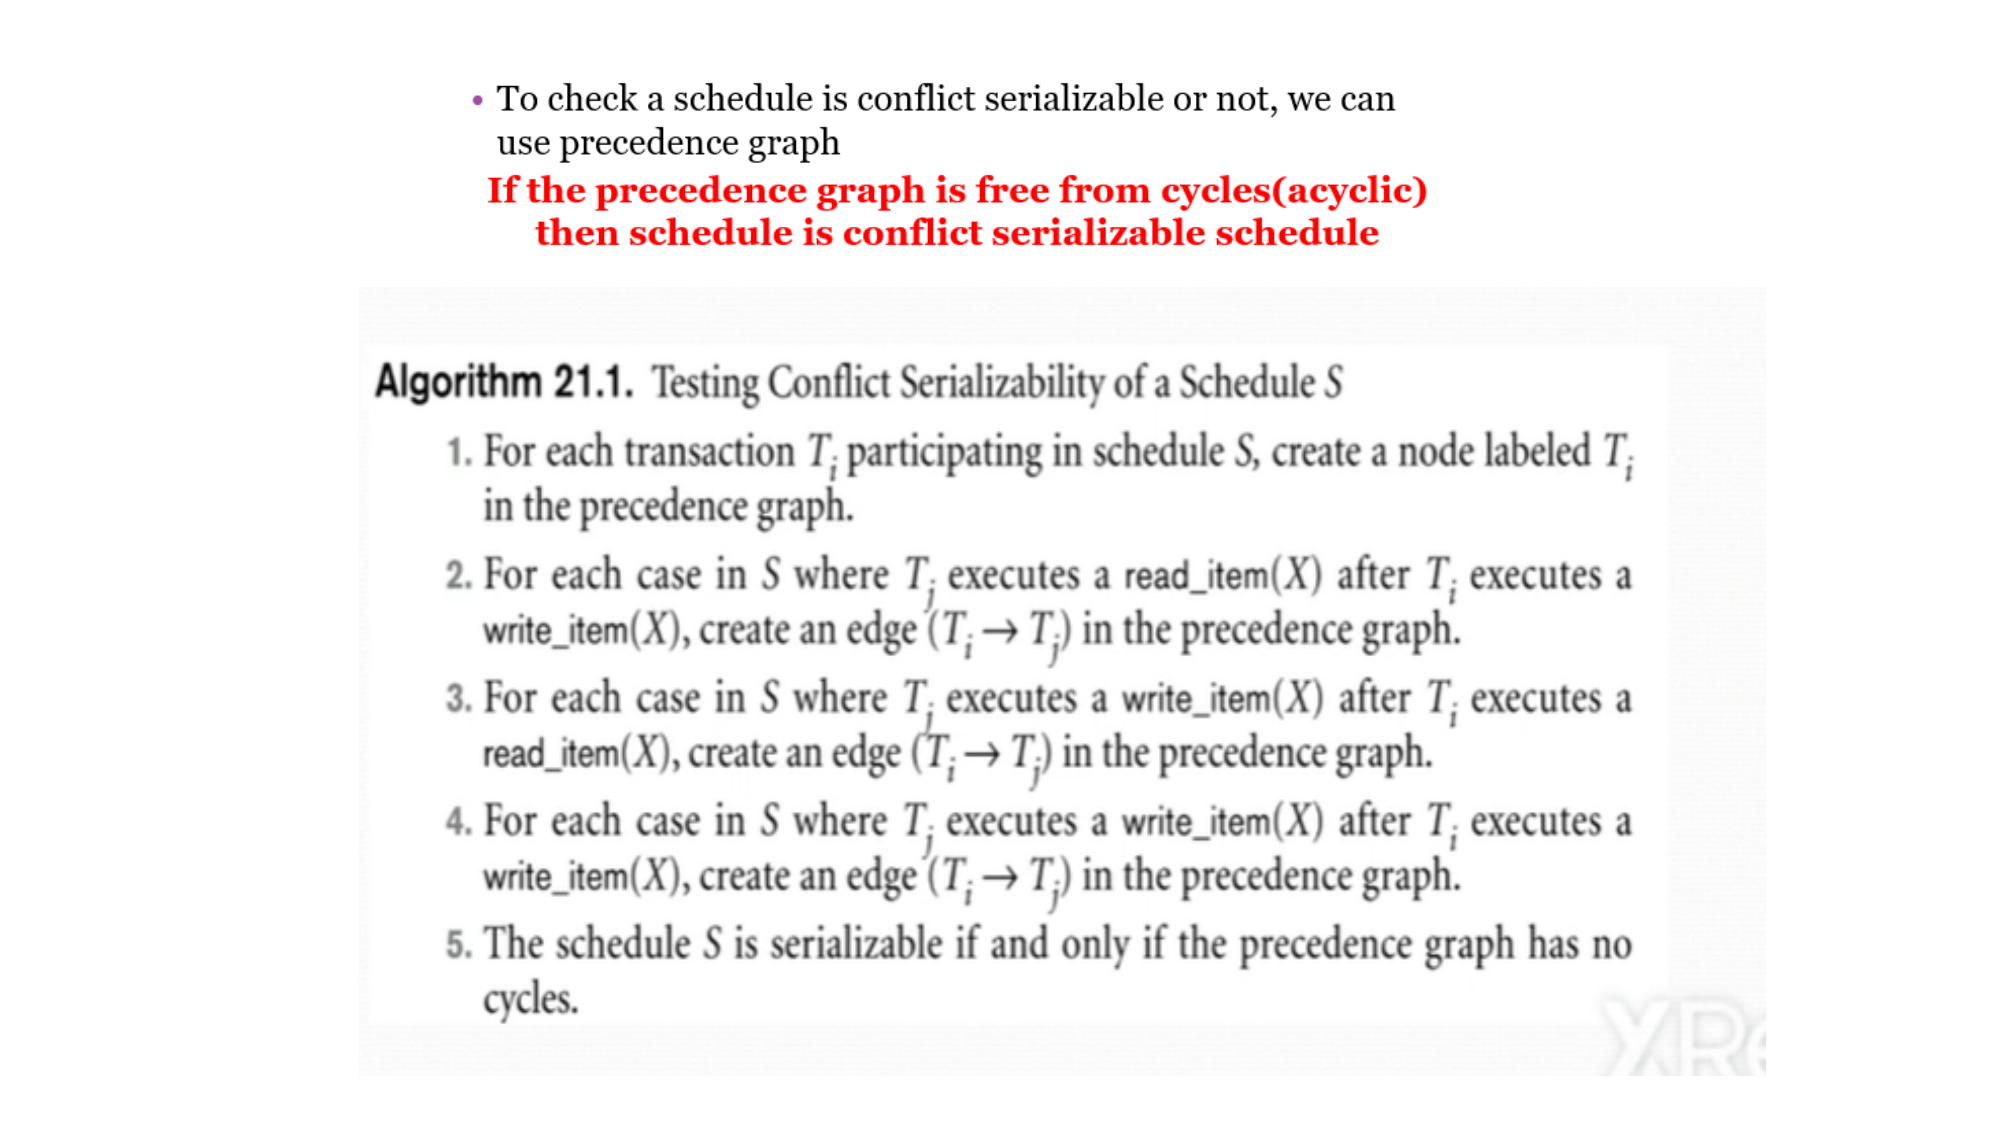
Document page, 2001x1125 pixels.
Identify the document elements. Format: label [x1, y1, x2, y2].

picture [358, 49, 1767, 1076]
